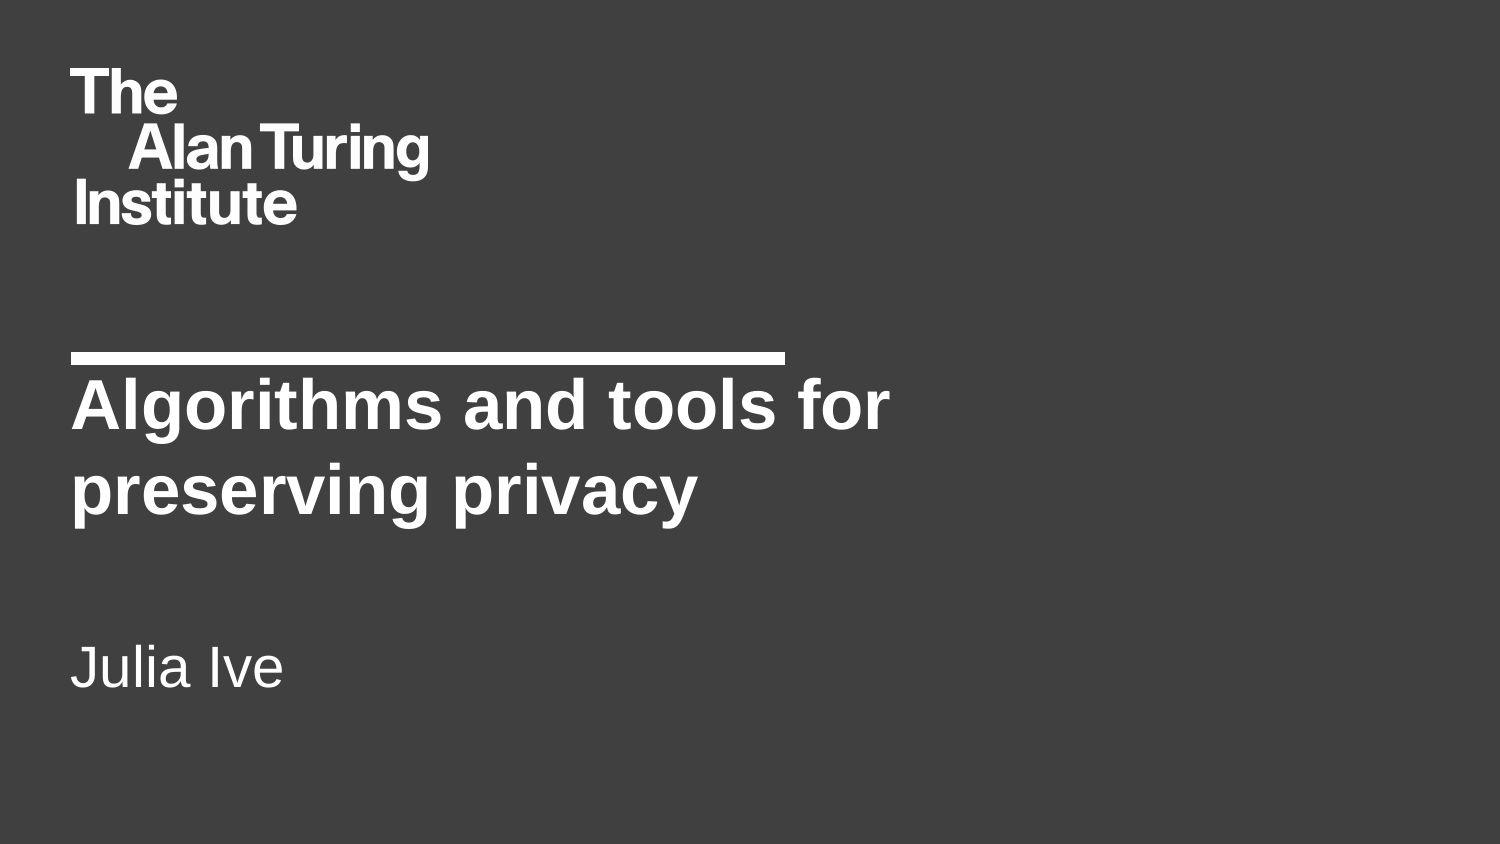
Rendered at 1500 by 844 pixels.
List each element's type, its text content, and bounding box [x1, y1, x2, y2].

list Julia Ive [70, 628, 785, 704]
title Algorithms and tools for preserving privacy [70, 358, 904, 472]
picture [70, 68, 428, 225]
